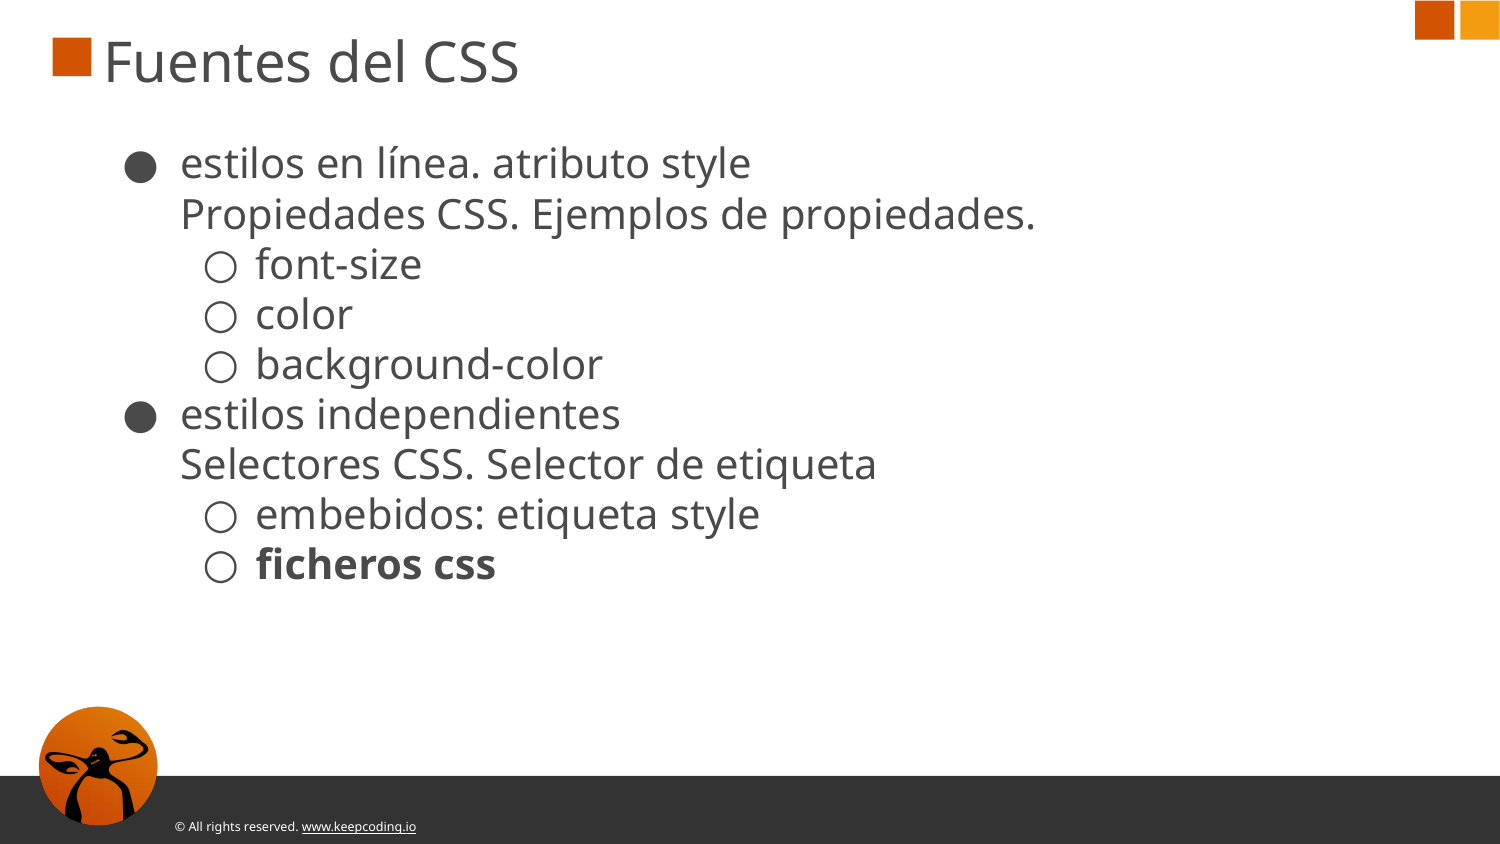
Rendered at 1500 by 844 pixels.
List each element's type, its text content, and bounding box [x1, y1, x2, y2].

picture [0, 673, 246, 844]
list estilos en línea. atributo style Propiedades CSS. Ejemplos de propiedades. font-size color background-color estilos independientes Selectores CSS. Selector de etiqueta embebidos: etiqueta style ficheros css [97, 128, 1383, 622]
title Fuentes del CSS [94, 17, 1381, 107]
